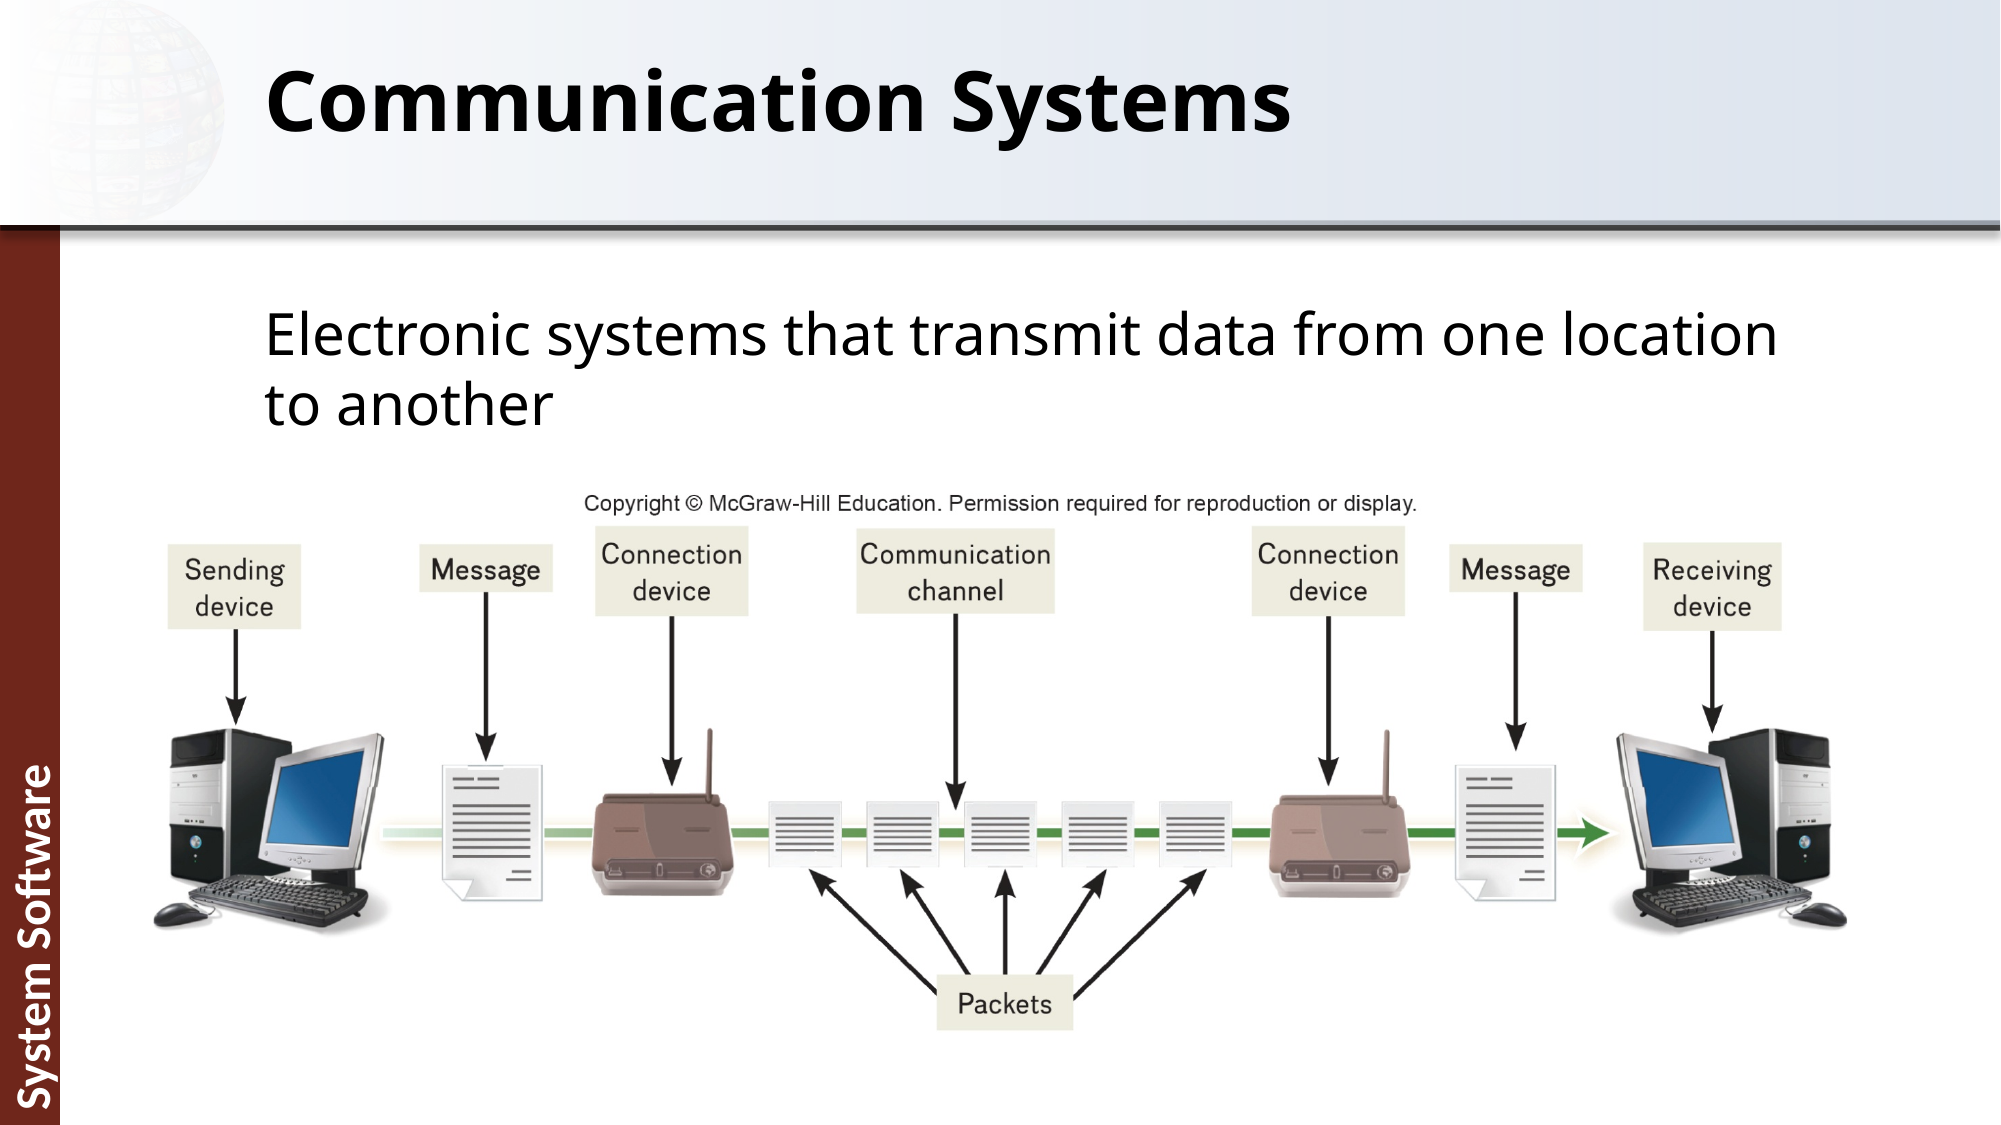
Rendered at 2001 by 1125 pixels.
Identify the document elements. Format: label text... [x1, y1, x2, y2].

picture [149, 493, 1851, 1034]
list Electronic systems that transmit data from one location to another [249, 289, 1810, 490]
title Communication Systems [249, 3, 1608, 192]
